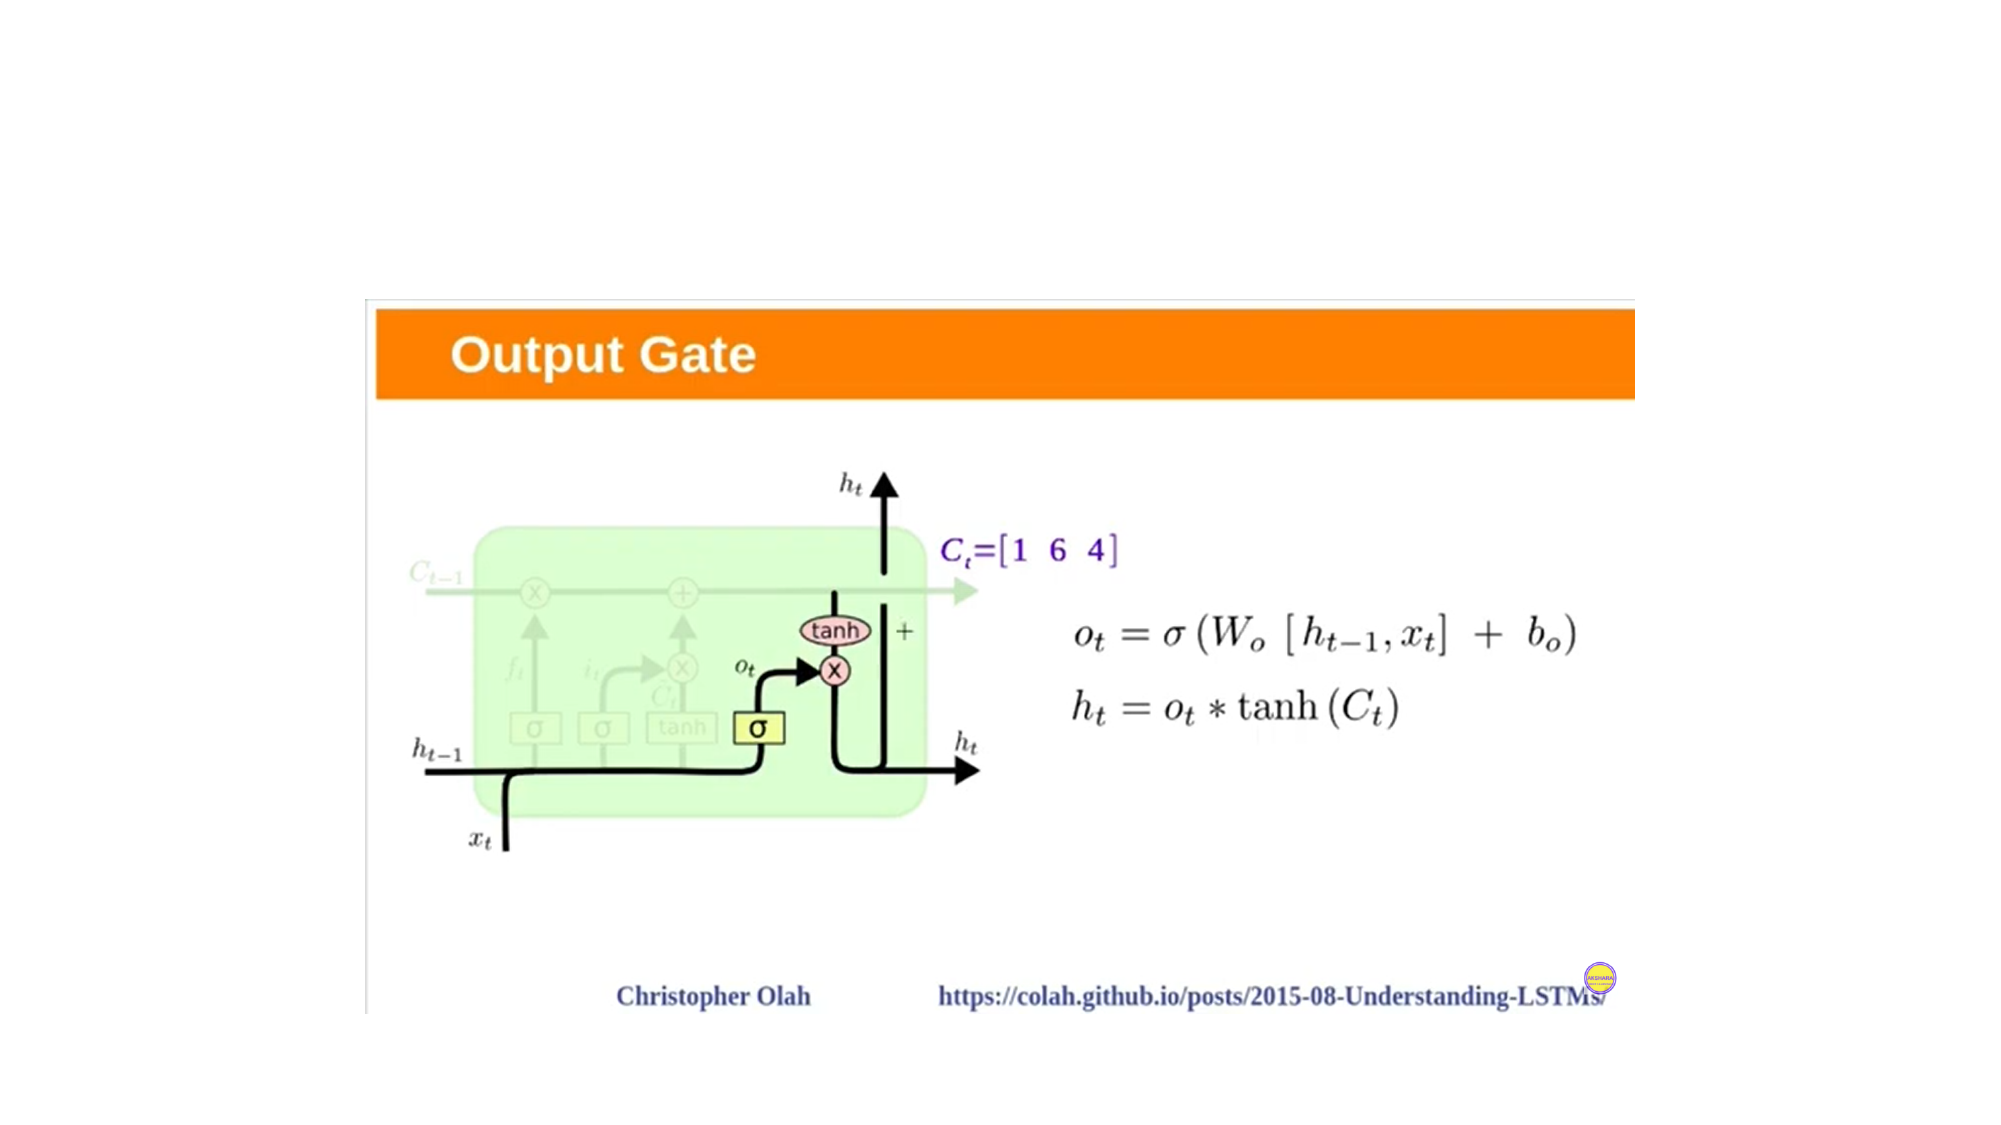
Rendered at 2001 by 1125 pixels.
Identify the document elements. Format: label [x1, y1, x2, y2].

list [365, 299, 1635, 1014]
